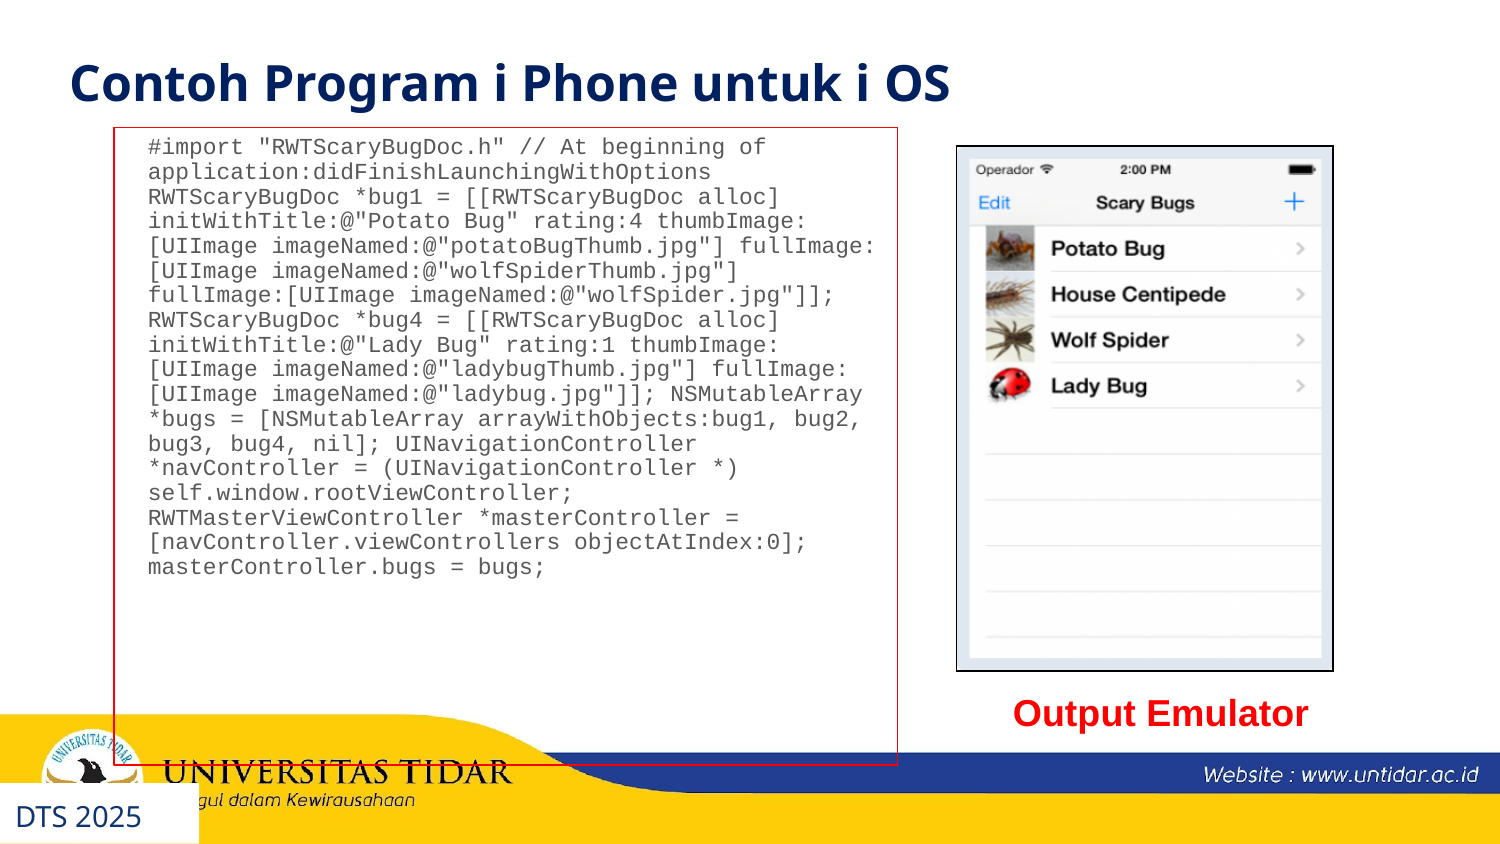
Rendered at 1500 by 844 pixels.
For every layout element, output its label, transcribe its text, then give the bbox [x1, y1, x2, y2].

text_box DTS 2025 [0, 783, 200, 844]
text_box Contoh Program i Phone untuk i OS [54, 43, 982, 179]
text_box Output Emulator [957, 681, 1365, 742]
list #import "RWTScaryBugDoc.h" // At beginning of application:didFinishLaunchingWithOptions RWTScaryBugDoc *bug1 = [[RWTScaryBugDoc alloc] initWithTitle:@"Potato Bug" rating:4 thumbImage:[UIImage imageNamed:@"potatoBugThumb.jpg"] fullImage:[UIImage imageNamed:@"wolfSpiderThumb.jpg"] fullImage:[UIImage imageNamed:@"wolfSpider.jpg"]]; RWTScaryBugDoc *bug4 = [[RWTScaryBugDoc alloc] initWithTitle:@"Lady Bug" rating:1 thumbImage:[UIImage imageNamed:@"ladybugThumb.jpg"] fullImage:[UIImage imageNamed:@"ladybug.jpg"]]; NSMutableArray *bugs = [NSMutableArray arrayWithObjects:bug1, bug2, bug3, bug4, nil]; UINavigationController *navController = (UINavigationController *) self.window.rootViewController; RWTMasterViewController *masterController = [navController.viewControllers objectAtIndex:0]; masterController.bugs = bugs; [114, 127, 898, 766]
picture [0, 0, 1500, 844]
